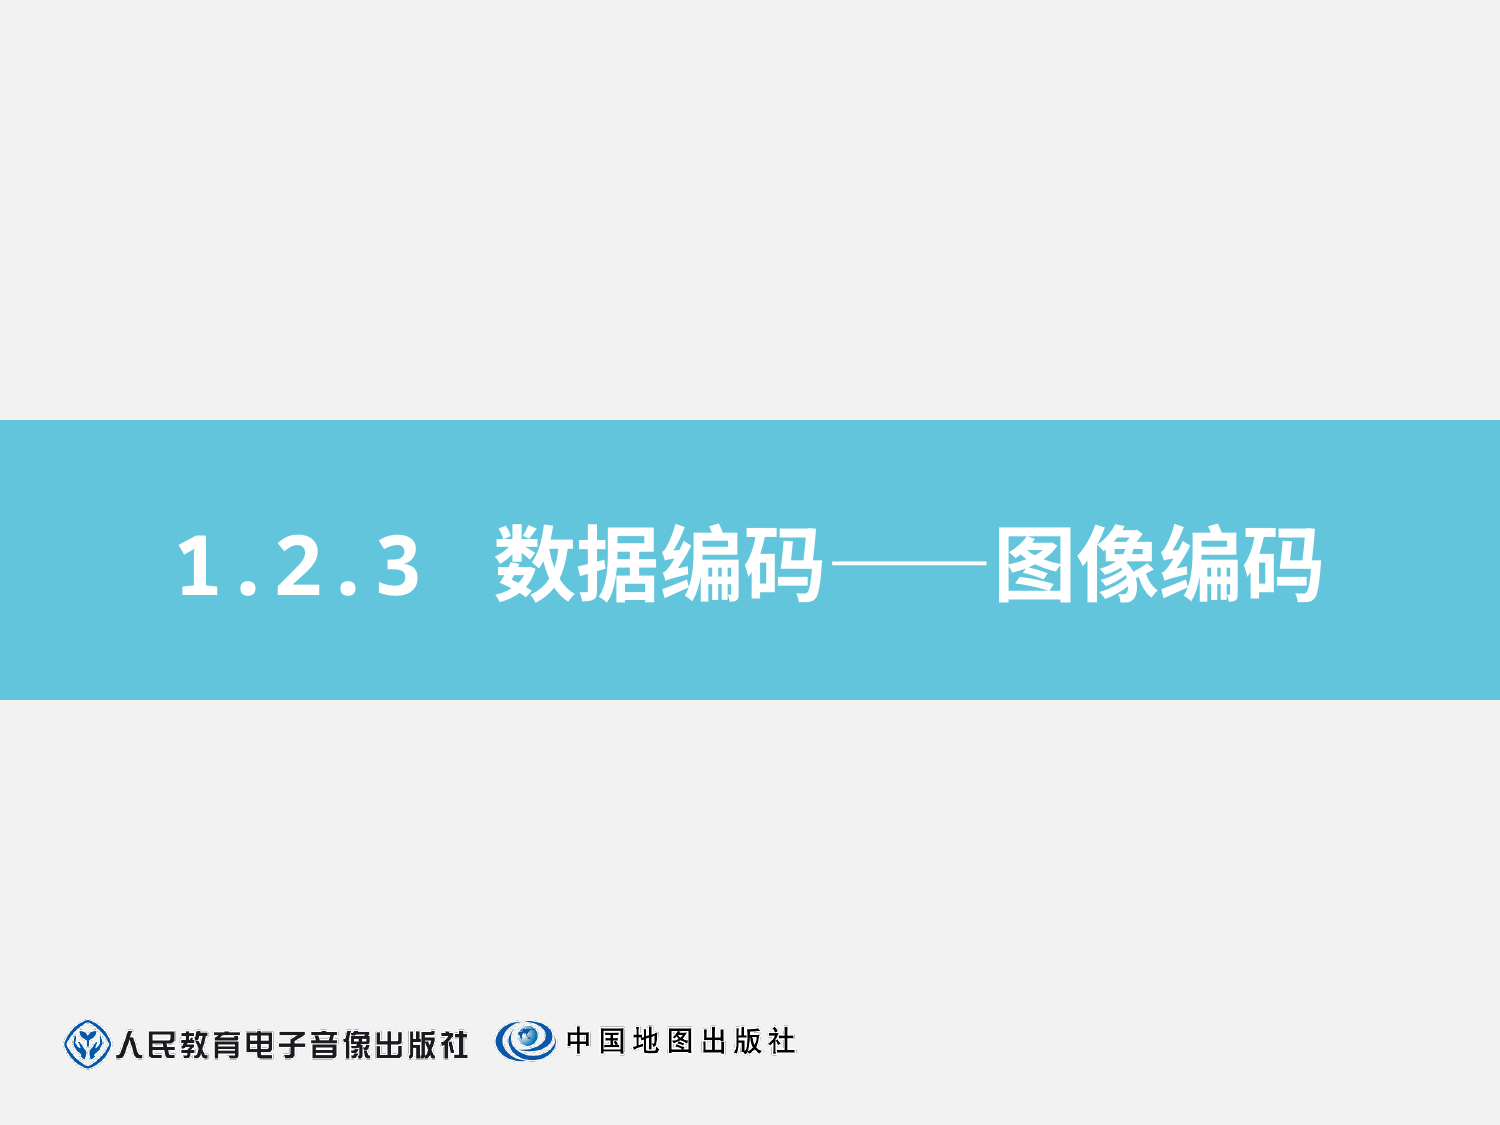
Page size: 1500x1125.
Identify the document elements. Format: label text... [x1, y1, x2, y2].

text_box [0, 419, 1500, 701]
picture [49, 1012, 869, 1070]
text_box 1.2.3 数据编码——图像编码 [126, 504, 1374, 620]
